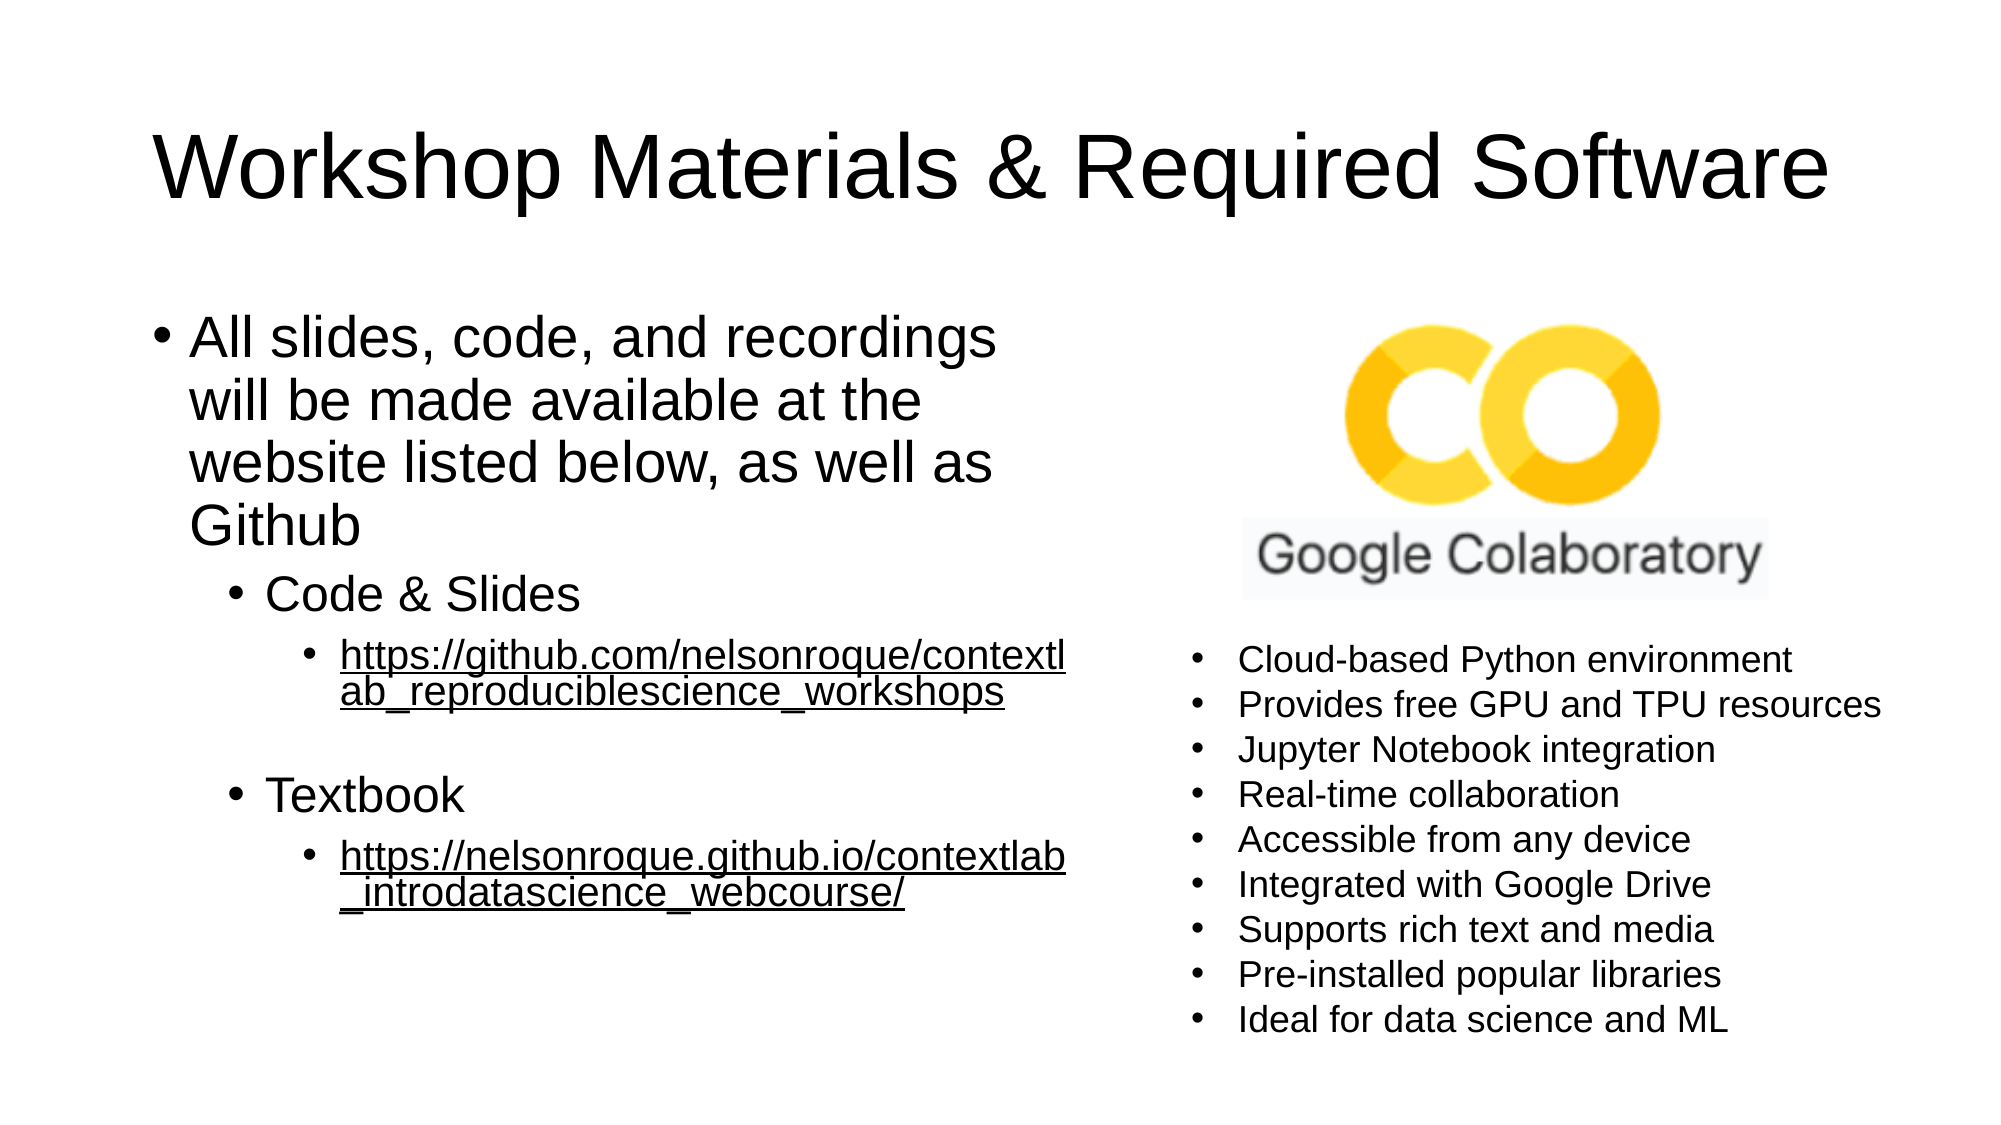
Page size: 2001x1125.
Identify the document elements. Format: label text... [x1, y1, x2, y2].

picture [1160, 299, 1877, 606]
text_box Cloud-based Python environment Provides free GPU and TPU resources Jupyter Notebook integration Real-time collaboration Accessible from any device Integrated with Google Drive Supports rich text and media Pre-installed popular libraries Ideal for data science and ML [1176, 627, 1912, 1048]
title Workshop Materials & Required Software [137, 59, 1863, 278]
list All slides, code, and recordings will be made available at the website listed below, as well as Github Code & Slides https://github.com/nelsonroque/contextlab_reproduciblescience_workshops Textbook https://nelsonroque.github.io/contextlab_introdatascience_webcourse/ [137, 299, 1104, 1014]
